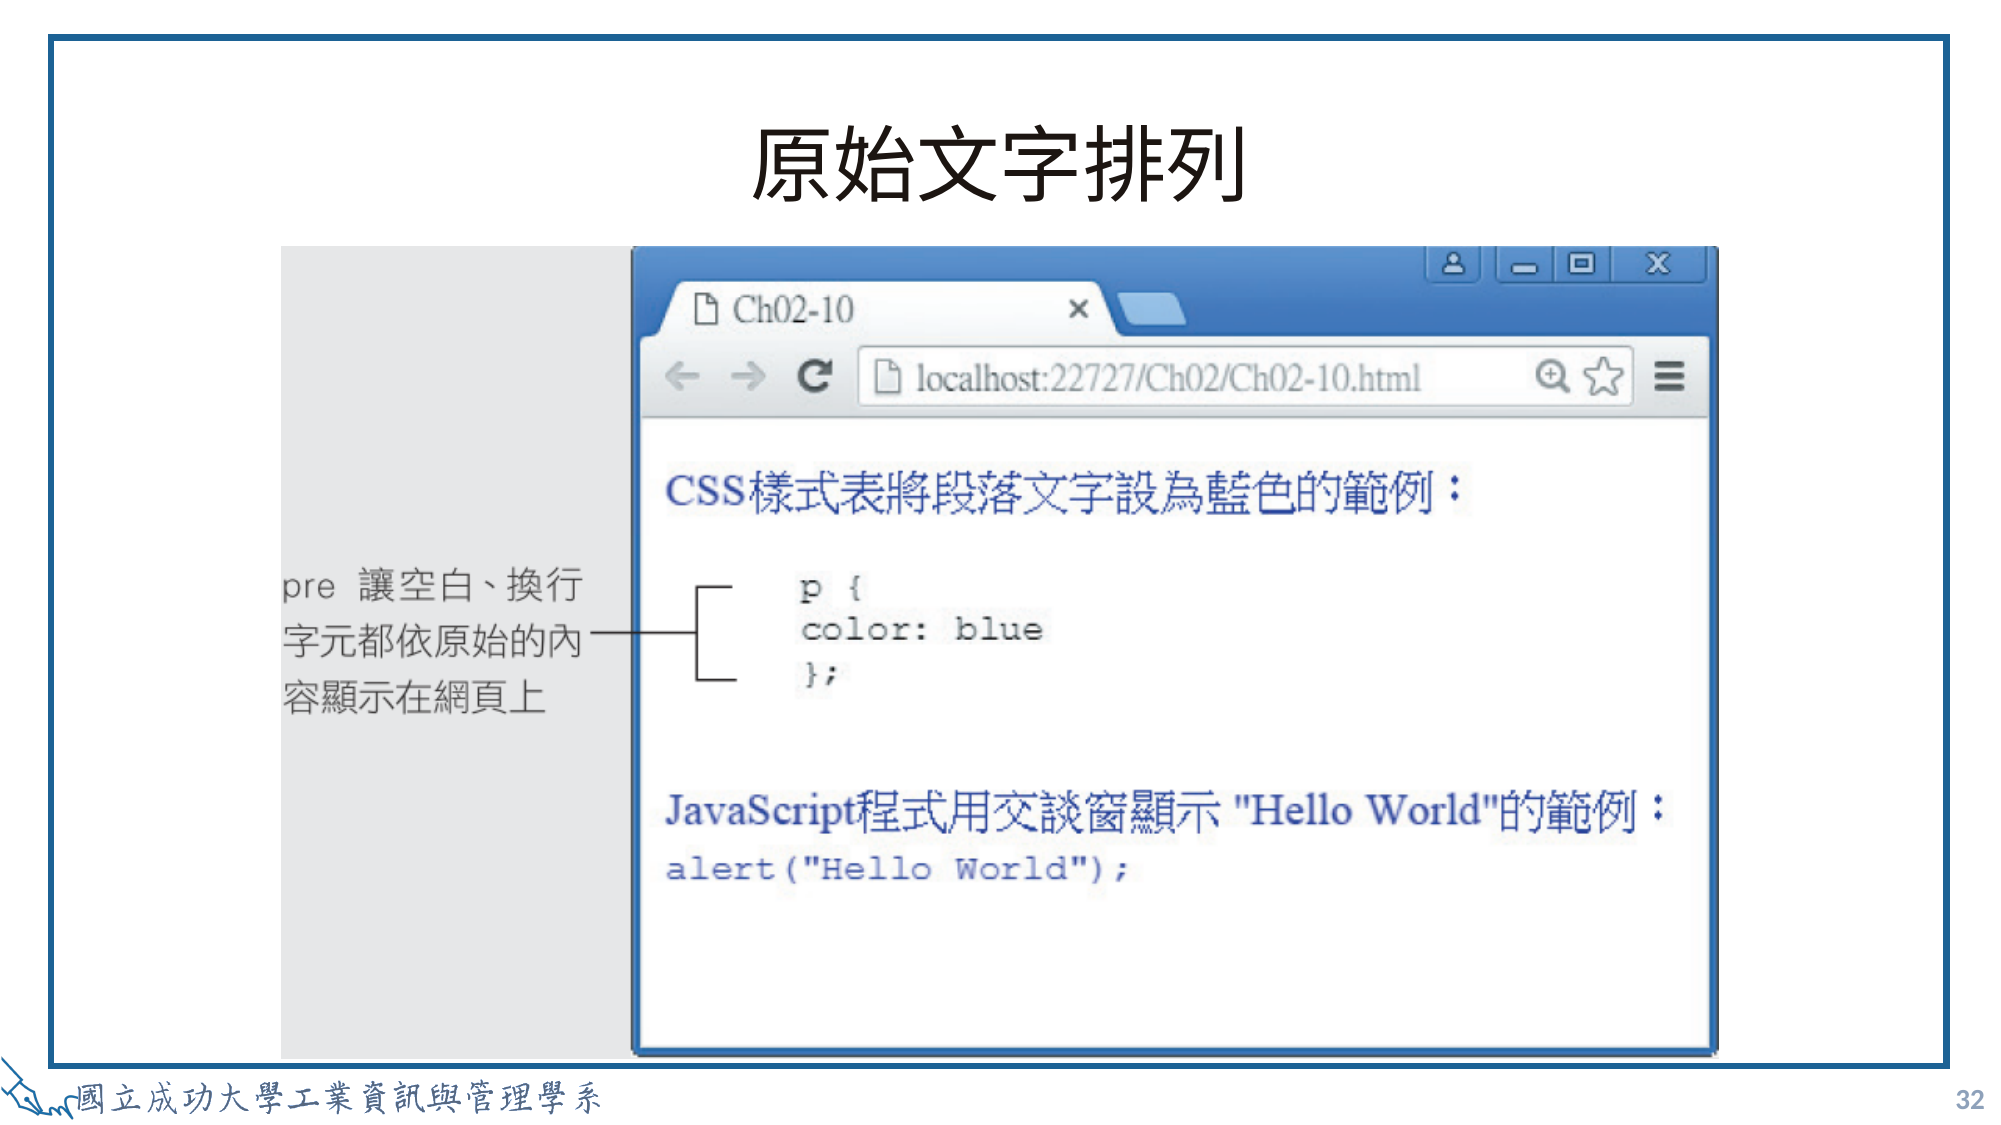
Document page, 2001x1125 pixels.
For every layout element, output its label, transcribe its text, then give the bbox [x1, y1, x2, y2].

picture [0, 1049, 80, 1125]
slide_number 32 [1550, 1067, 2000, 1125]
title 原始文字排列 [137, 59, 1863, 278]
picture [281, 245, 1719, 1059]
